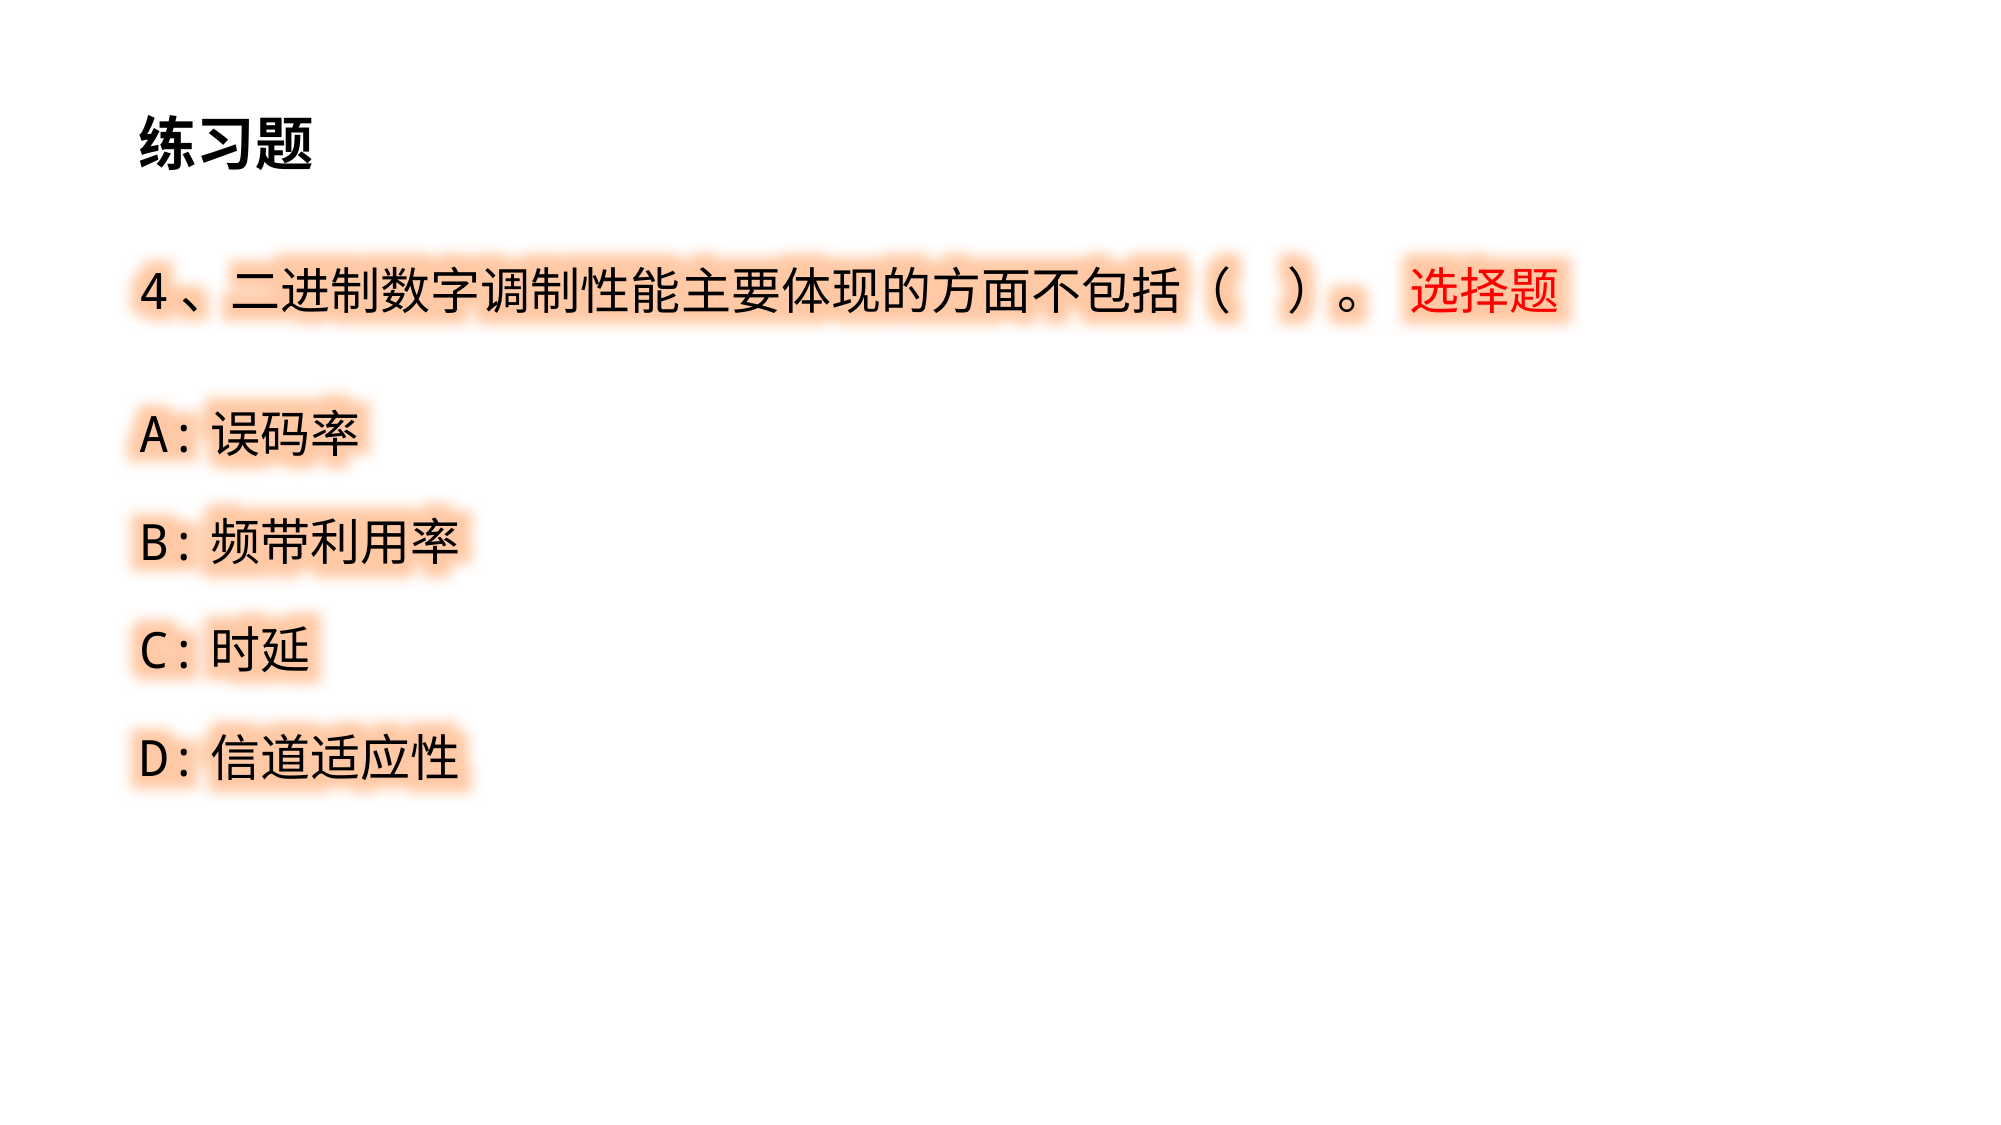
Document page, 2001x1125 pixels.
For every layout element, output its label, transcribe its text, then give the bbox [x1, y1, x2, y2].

text_box 4、二进制数字调制性能主要体现的方面不包括（ ）。 选择题 A:误码率 B:频带利用率 C:时延 D:信道适应性 [120, 219, 1839, 1047]
text_box 练习题 [120, 97, 1568, 187]
